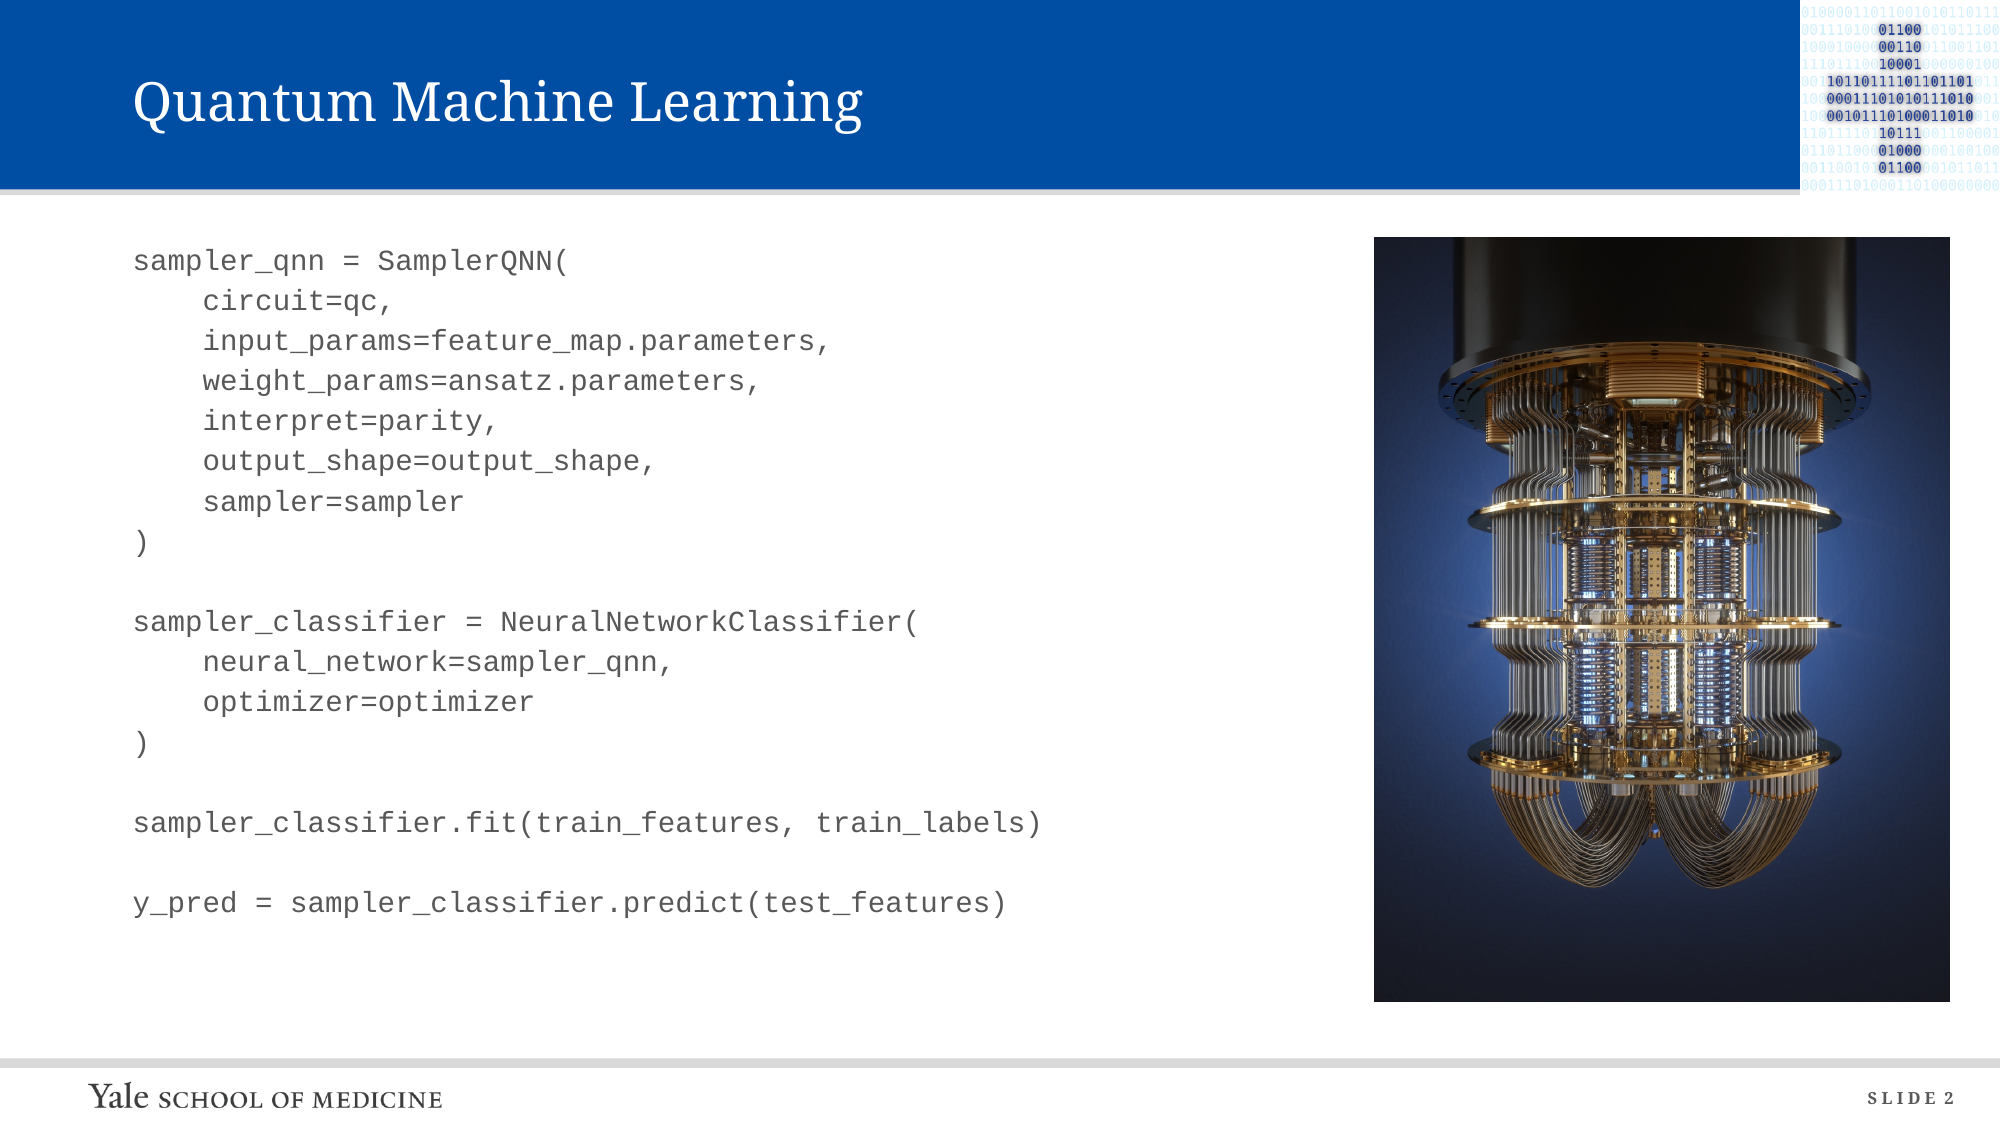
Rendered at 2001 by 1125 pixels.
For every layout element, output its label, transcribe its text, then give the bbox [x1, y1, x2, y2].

picture [1374, 237, 1951, 1003]
picture [88, 1081, 442, 1108]
list sampler_qnn = SamplerQNN( circuit=qc, input_params=feature_map.parameters, weight_params=ansatz.parameters, interpret=parity, output_shape=output_shape, sampler=sampler ) sampler_classifier = NeuralNetworkClassifier( neural_network=sampler_qnn, optimizer=optimizer ) sampler_classifier.fit(train_features, train_labels) y_pred = sampler_classifier.predict(test_features) [117, 237, 1338, 1003]
title Quantum Machine Learning [117, 24, 1788, 176]
picture [1800, 0, 2001, 199]
